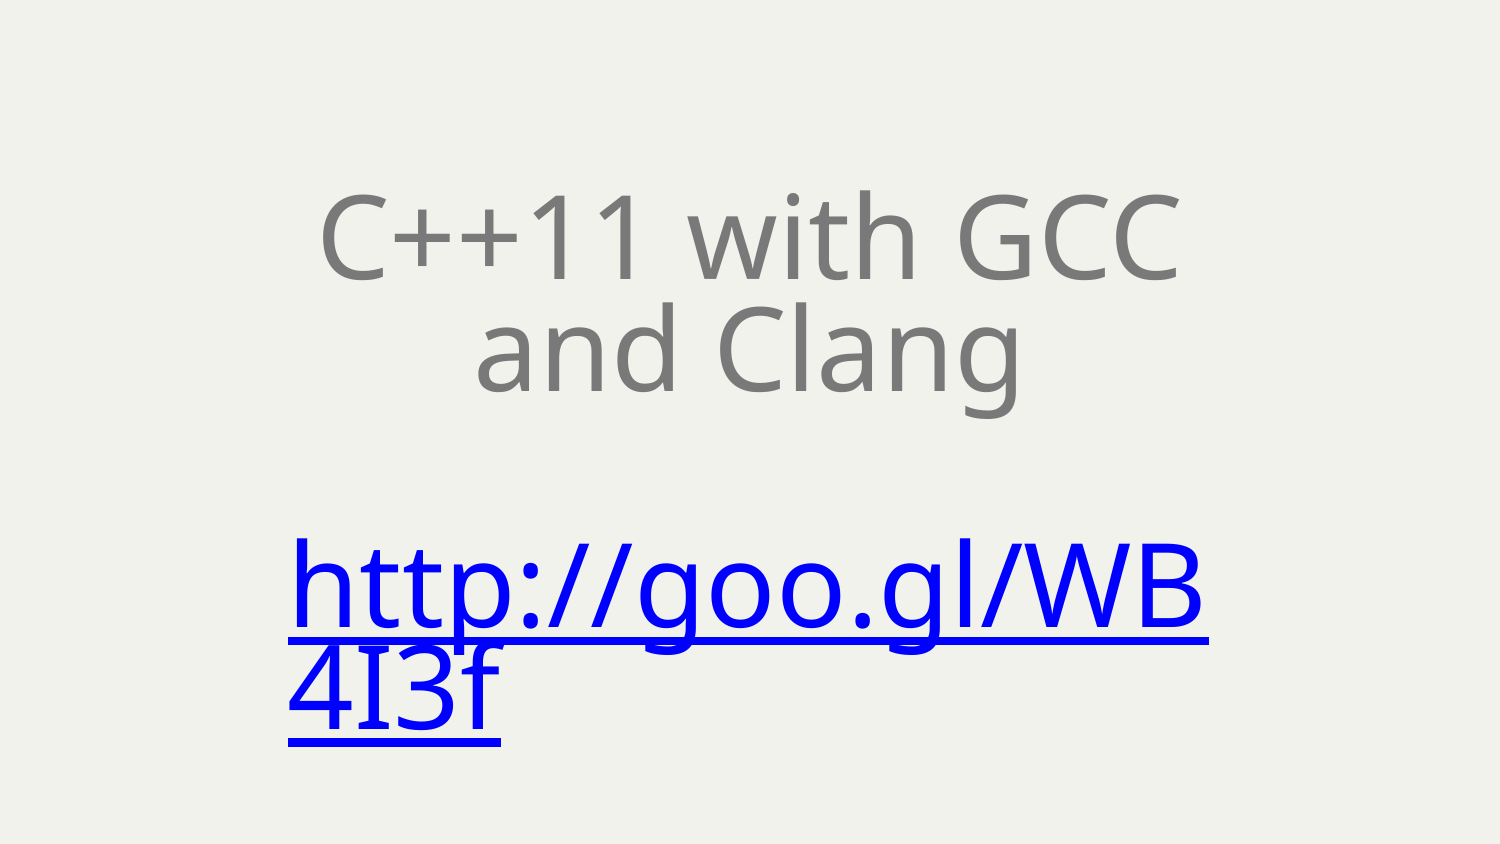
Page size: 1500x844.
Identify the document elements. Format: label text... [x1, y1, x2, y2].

list C++11 with GCC and Clang http://goo.gl/WB4I3f [281, 244, 1218, 600]
